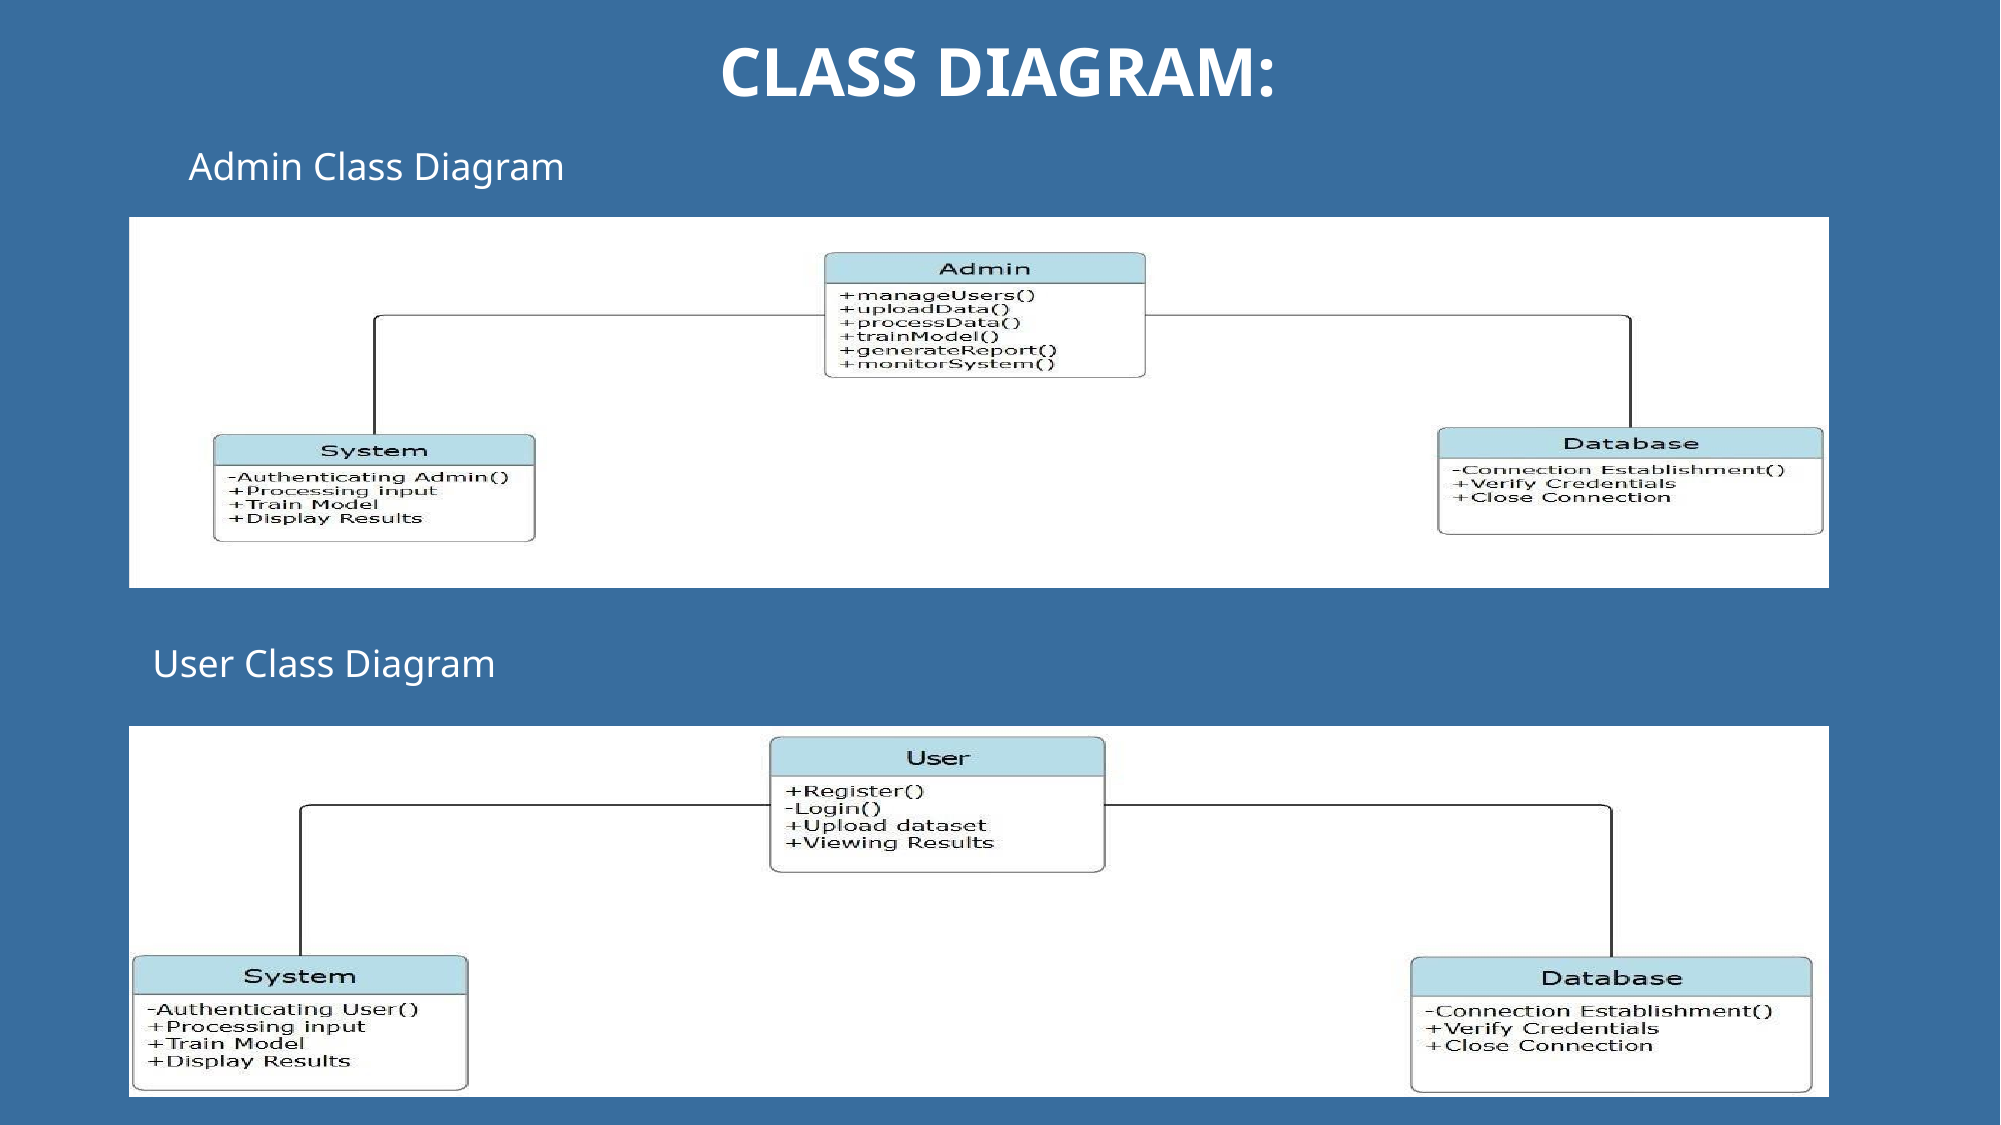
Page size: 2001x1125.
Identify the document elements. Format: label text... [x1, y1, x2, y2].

title Class Diagram: [148, 28, 1848, 122]
text_box User Class Diagram [137, 632, 788, 693]
picture [129, 726, 1829, 1097]
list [129, 217, 1829, 588]
text_box Admin Class Diagram [173, 135, 720, 196]
